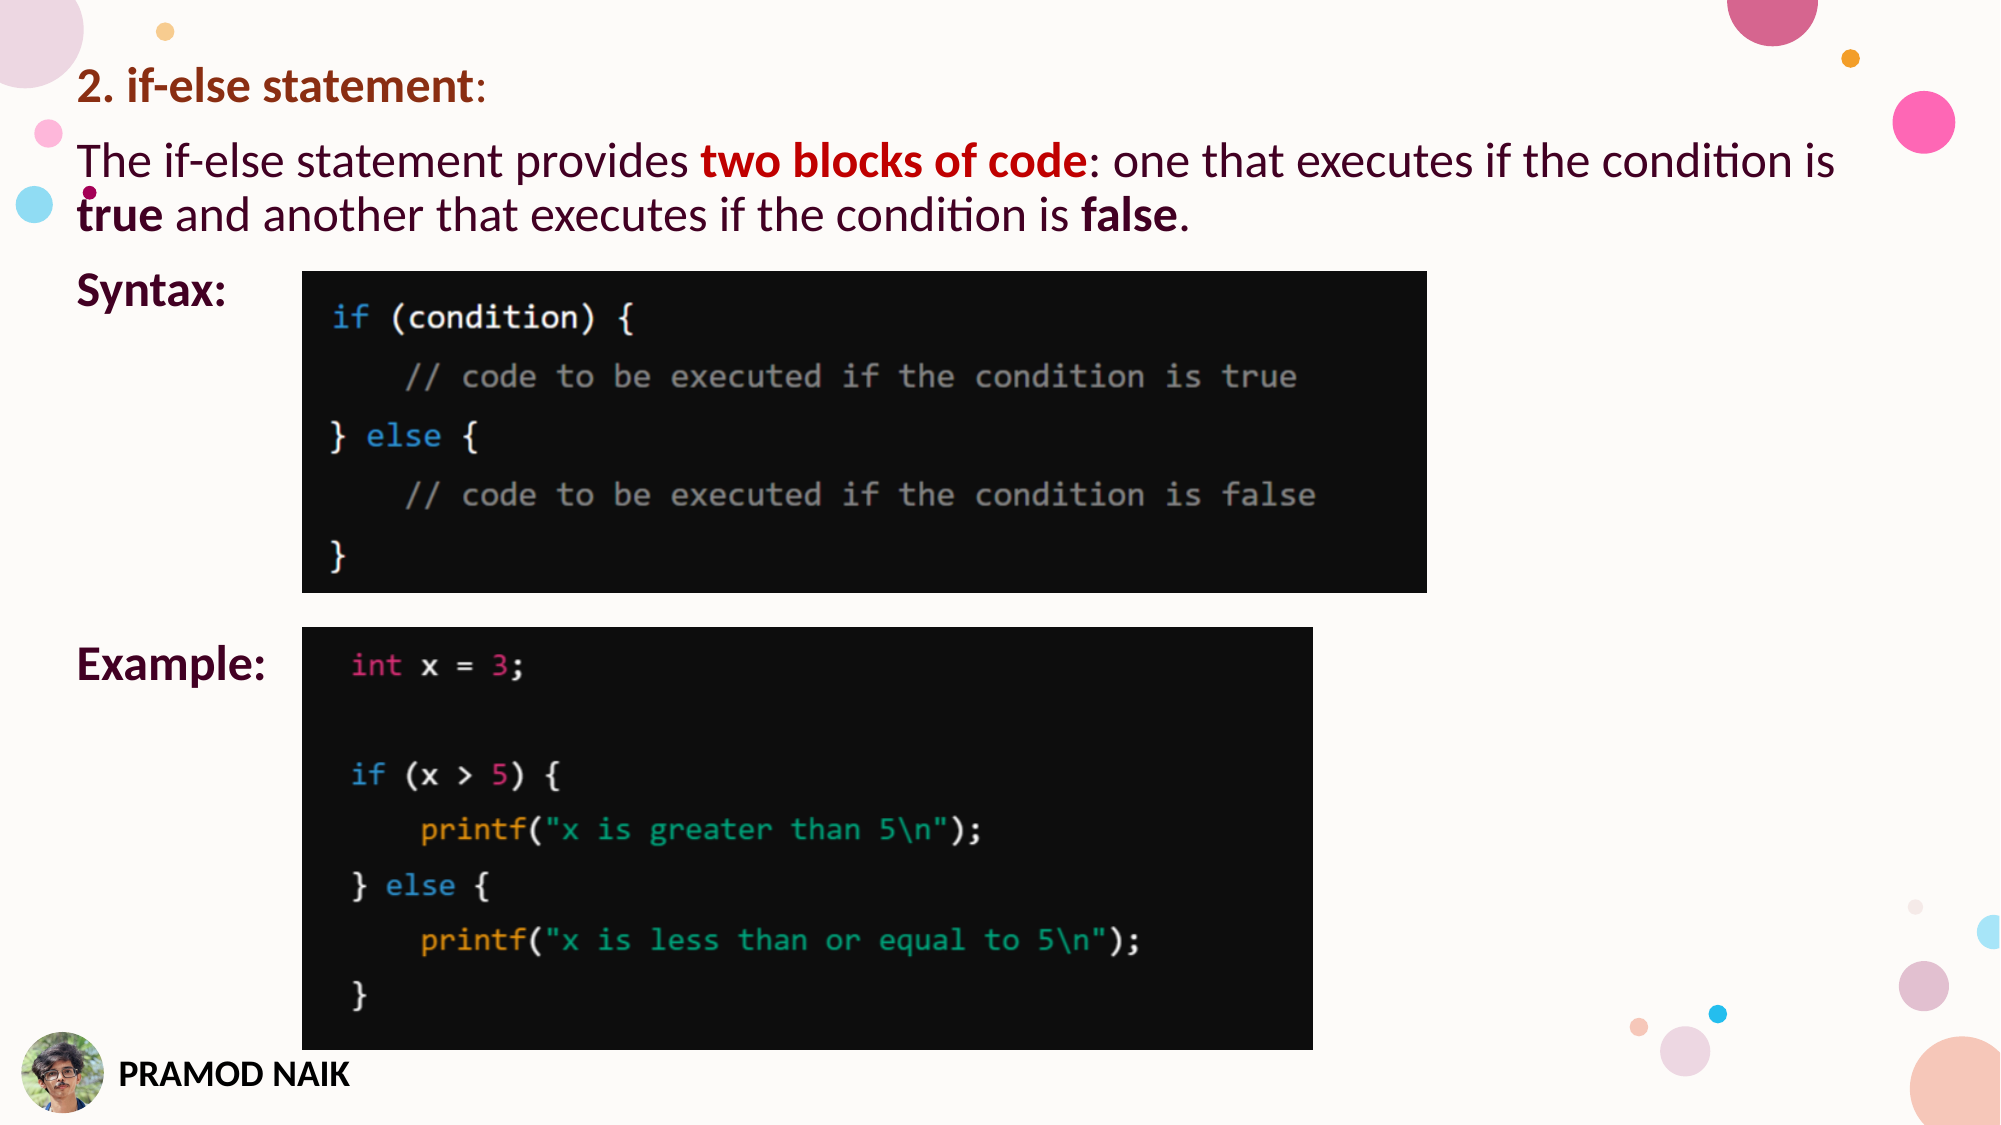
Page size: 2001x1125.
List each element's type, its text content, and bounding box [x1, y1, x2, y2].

list 2. if-else statement: The if-else statement provides two blocks of code: one that executes if the condition is true and another that executes if the condition is false. Syntax: Example: [61, 51, 1924, 1085]
picture [302, 627, 1313, 1050]
picture [21, 1032, 102, 1114]
picture [302, 271, 1427, 593]
